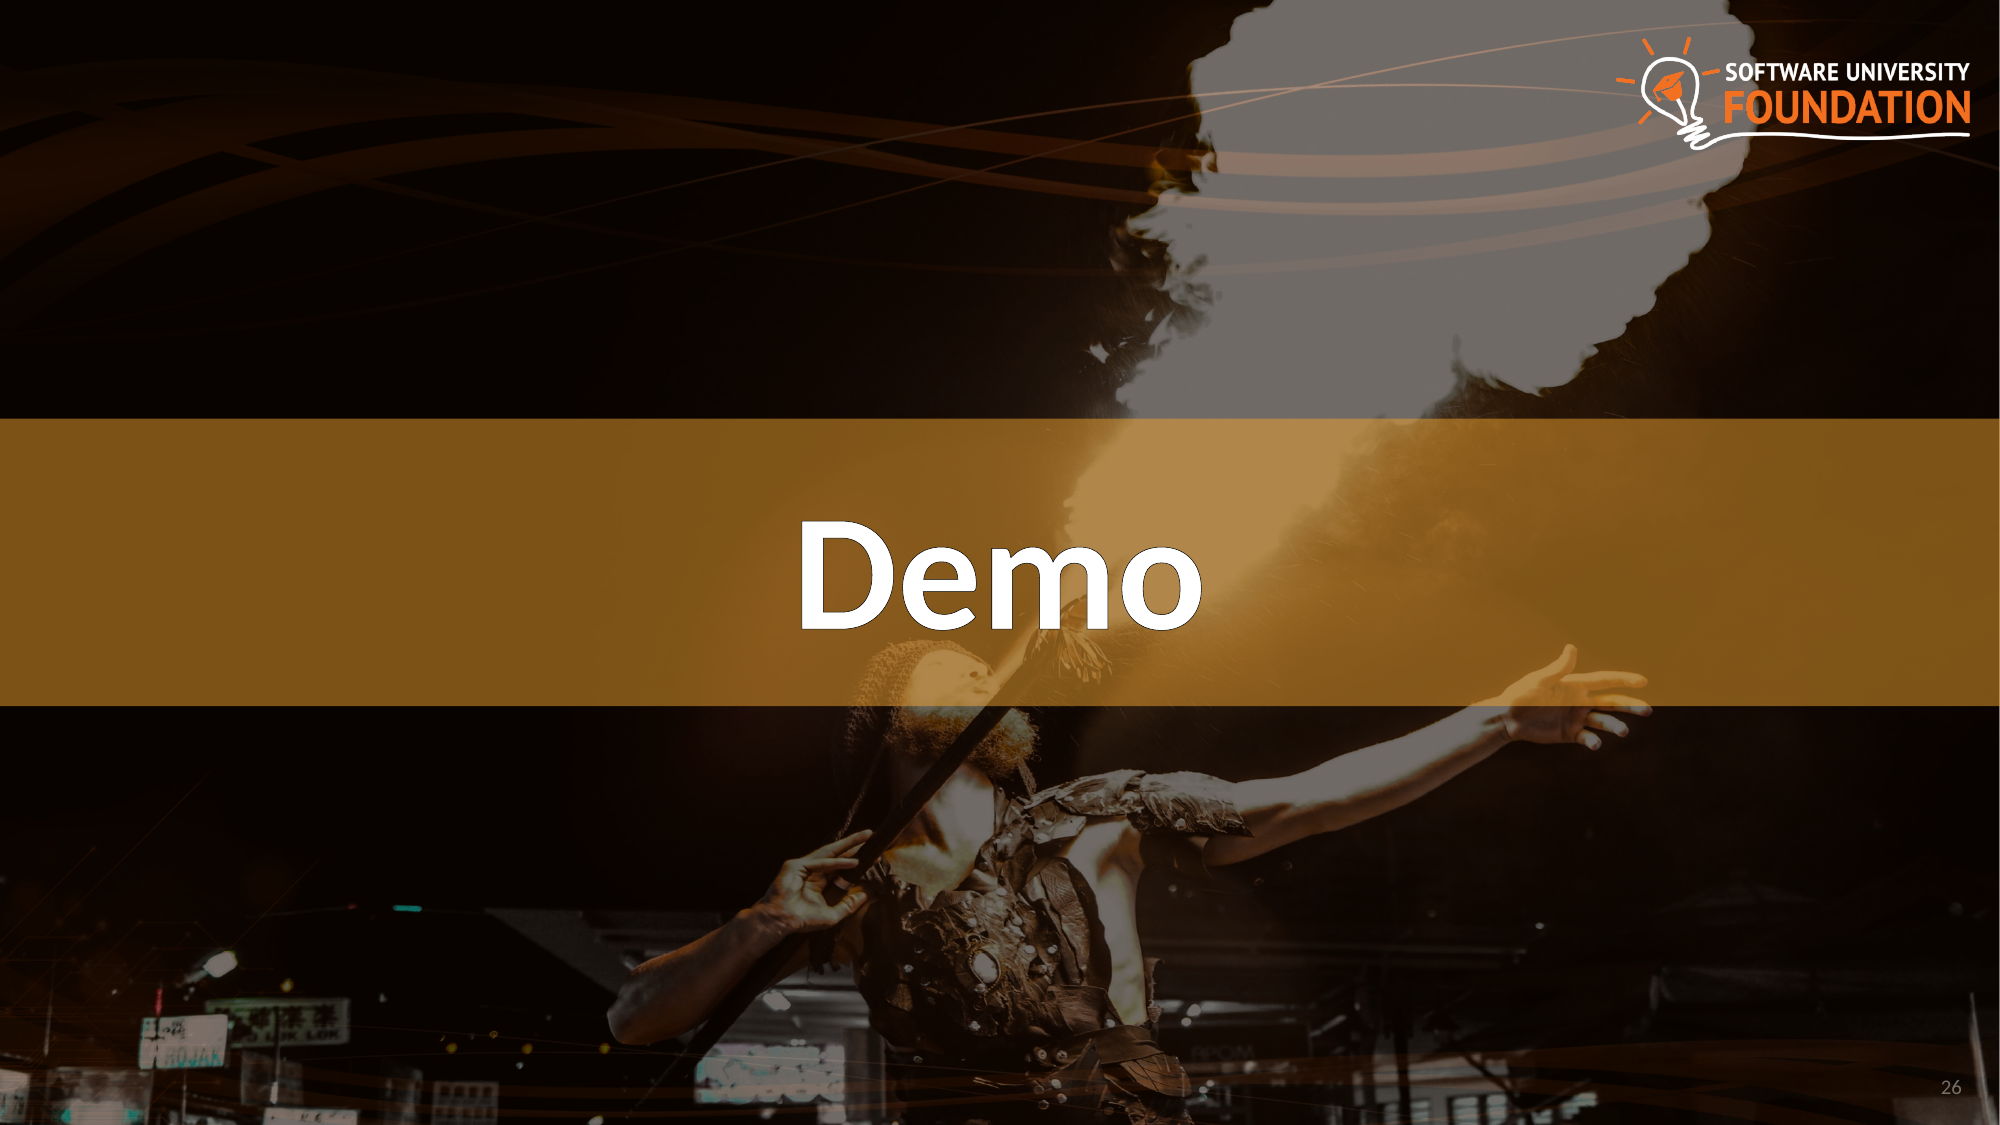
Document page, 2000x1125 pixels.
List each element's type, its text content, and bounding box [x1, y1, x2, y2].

text_box [0, 707, 2000, 1125]
text_box [0, 0, 2000, 418]
picture [1612, 37, 1970, 163]
text_box Demo [0, 418, 2000, 707]
